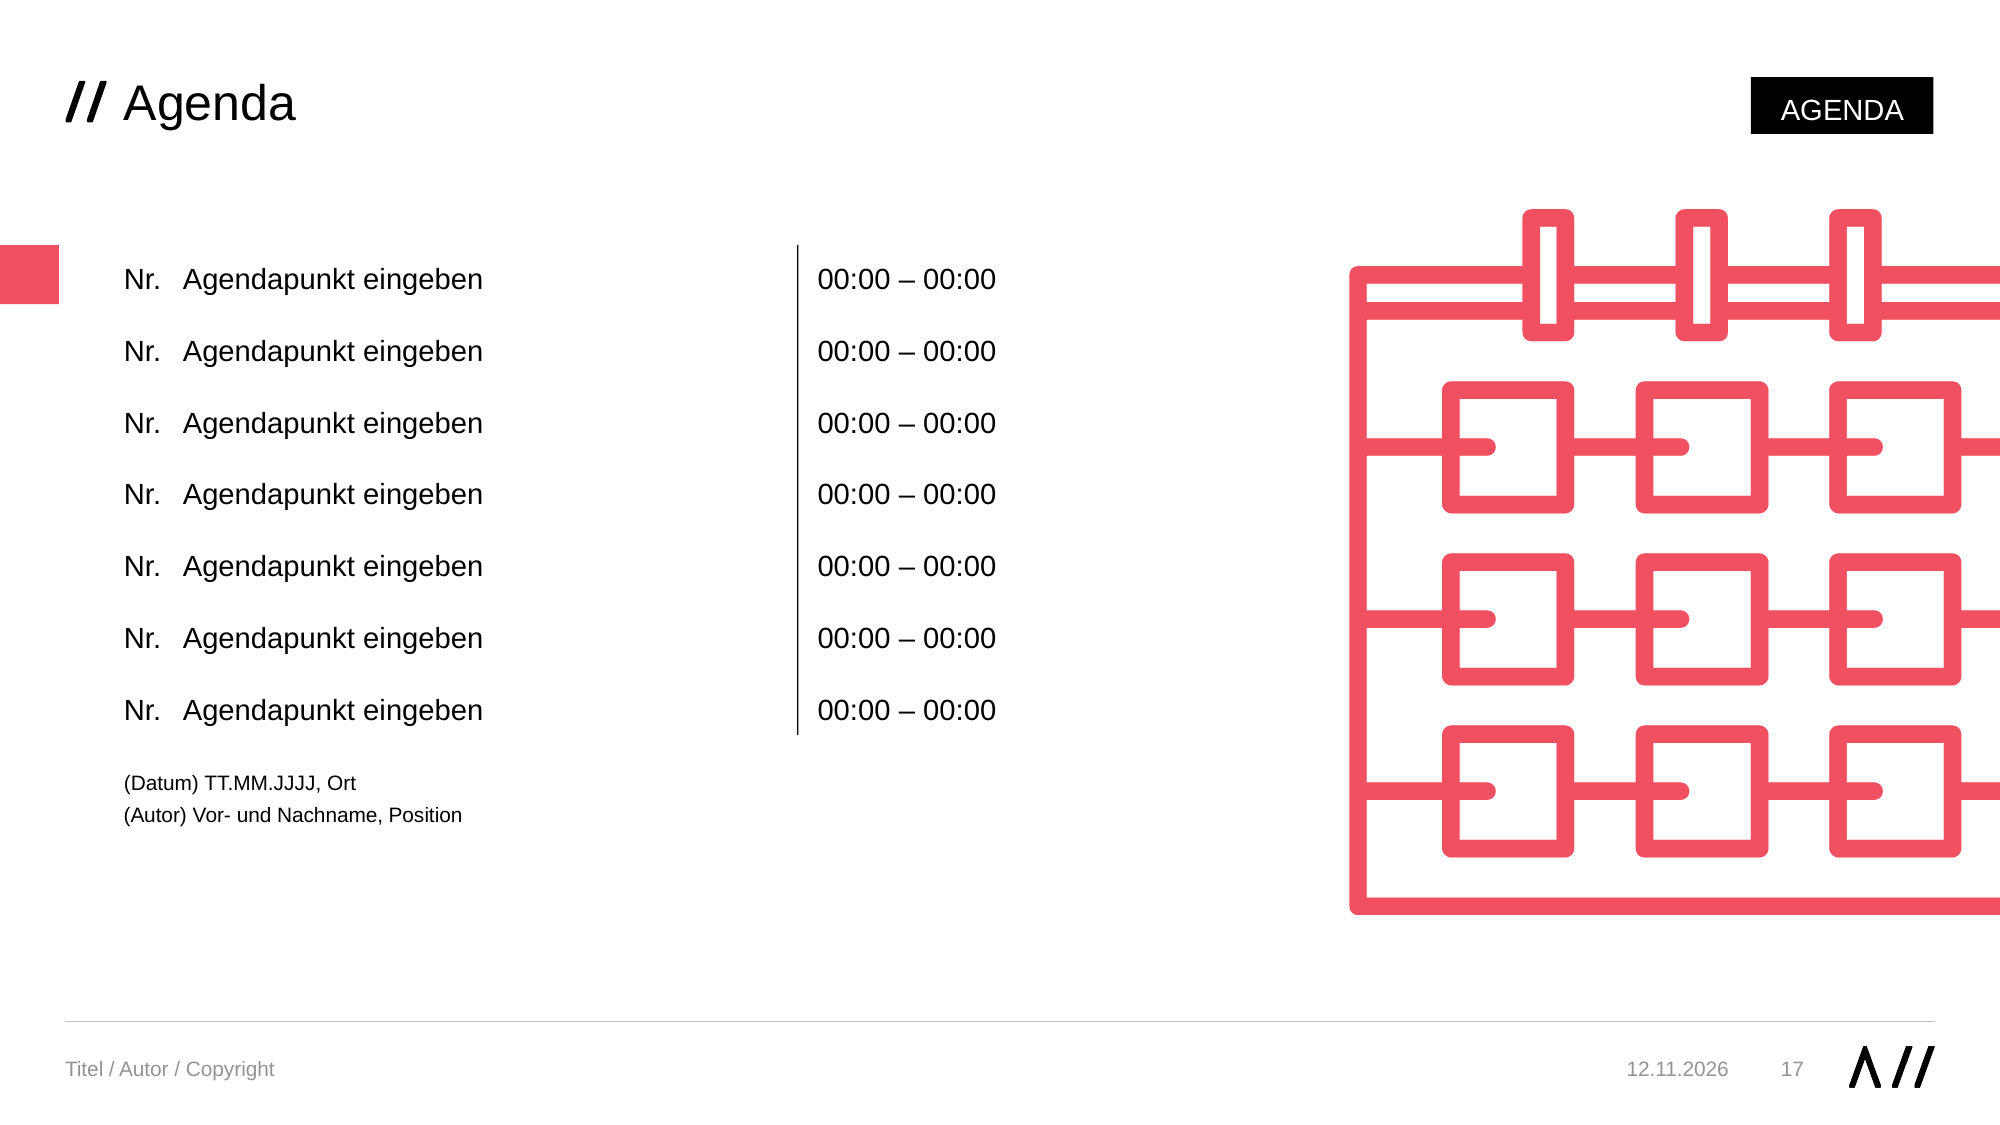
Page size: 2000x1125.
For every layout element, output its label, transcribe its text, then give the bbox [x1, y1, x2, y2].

text_box 00:00 – 00:00 [799, 316, 997, 376]
text_box Agendapunkt eingeben [183, 675, 796, 735]
slide_number 17 [1757, 1038, 1804, 1098]
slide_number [1615, 1038, 1729, 1098]
picture [1849, 1046, 1935, 1088]
text_box Agendapunkt eingeben [183, 532, 796, 592]
text_box Agendapunkt eingeben [183, 245, 796, 305]
text_box Nr. [123, 245, 183, 305]
text_box Nr. [123, 316, 183, 376]
text_box 00:00 – 00:00 [799, 532, 997, 592]
text_box Nr. [123, 603, 183, 663]
text_box Agendapunkt eingeben [183, 460, 796, 520]
text_box Agendapunkt eingeben [183, 603, 796, 663]
text_box 00:00 – 00:00 [799, 460, 997, 520]
footer Titel / Autor / Copyright [64, 1038, 977, 1098]
text_box Nr. [123, 532, 183, 592]
text_box Agendapunkt eingeben [183, 316, 796, 376]
text_box Nr. [123, 388, 183, 448]
text_box AGENDA [1750, 77, 1934, 134]
text_box (Autor) Vor- und Nachname, Position [123, 789, 1310, 825]
text_box 00:00 – 00:00 [799, 675, 997, 735]
text_box 00:00 – 00:00 [799, 245, 997, 305]
text_box Nr. [123, 675, 183, 735]
title Agenda [124, 76, 1935, 132]
text_box (Datum) TT.MM.JJJJ, Ort [124, 761, 1310, 789]
text_box 00:00 – 00:00 [799, 603, 997, 663]
text_box Agendapunkt eingeben [183, 388, 796, 448]
text_box 00:00 – 00:00 [799, 388, 997, 448]
text_box [0, 245, 59, 305]
text_box Nr. [123, 460, 183, 520]
text_box [1349, 209, 2000, 915]
